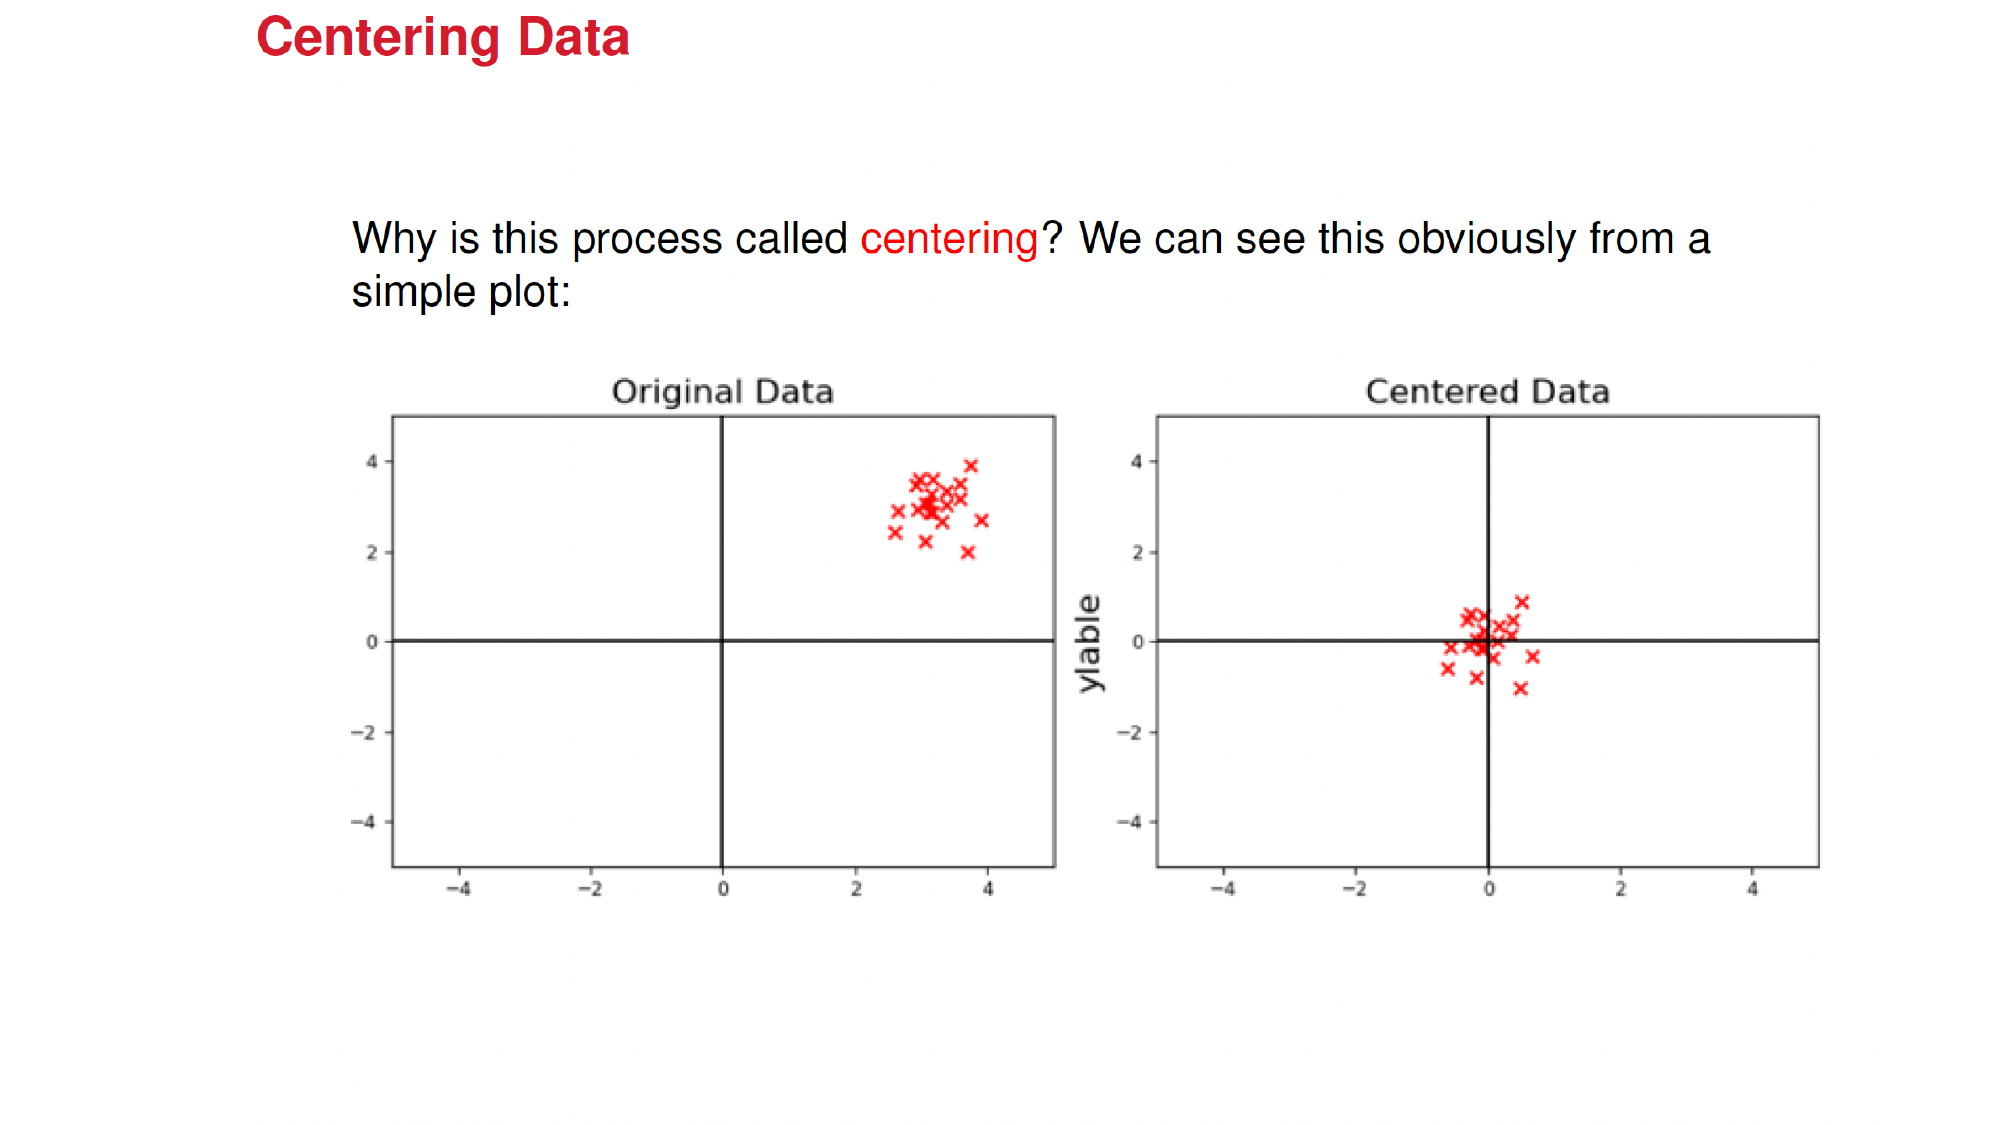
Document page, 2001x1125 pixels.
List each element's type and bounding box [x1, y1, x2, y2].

picture [230, 0, 1879, 1125]
